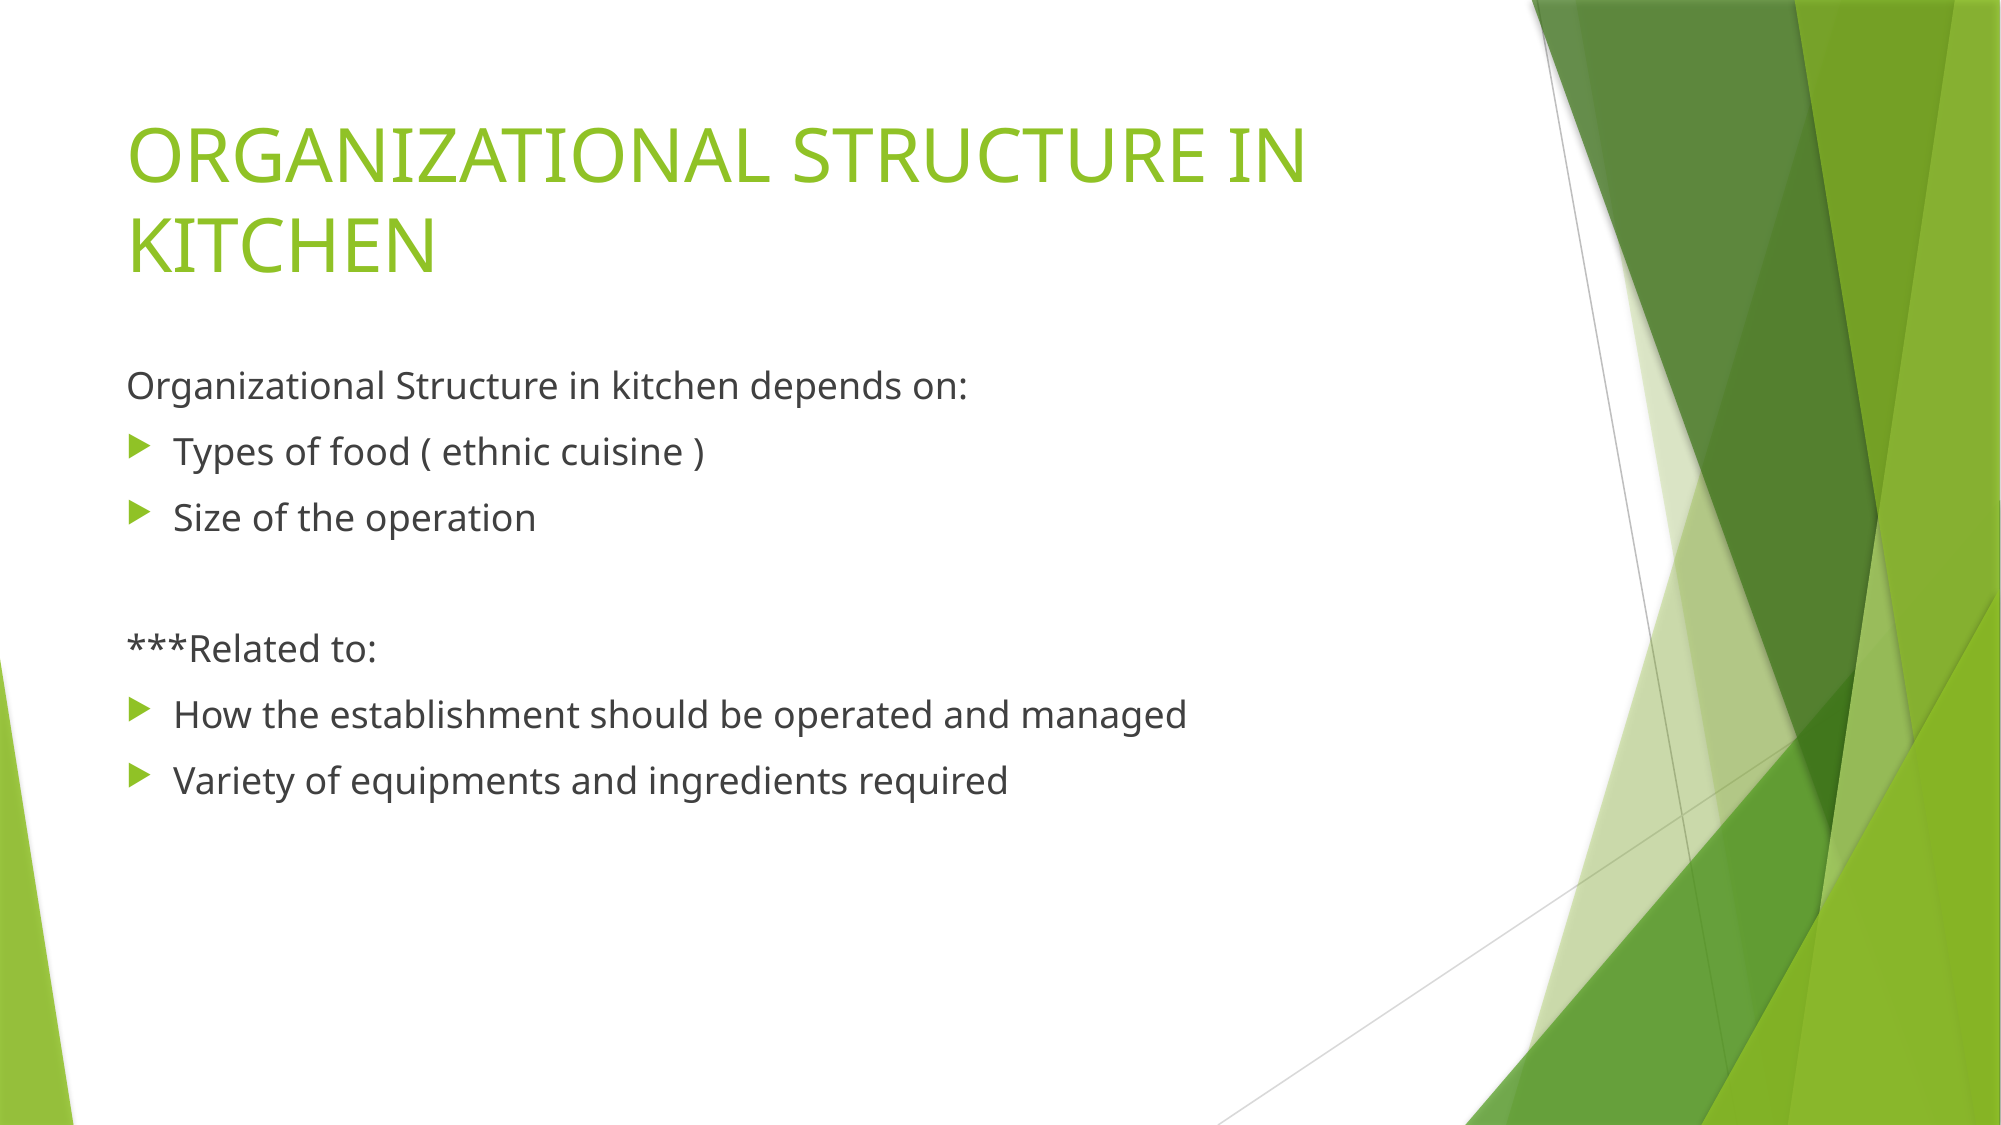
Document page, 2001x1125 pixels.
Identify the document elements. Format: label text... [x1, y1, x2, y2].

title ORGANIZATIONAL STRUCTURE IN KITCHEN [111, 99, 1522, 317]
list Organizational Structure in kitchen depends on: Types of food ( ethnic cuisine ) Size of the operation ***Related to: How the establishment should be operated and managed Variety of equipments and ingredients required [111, 354, 1432, 992]
